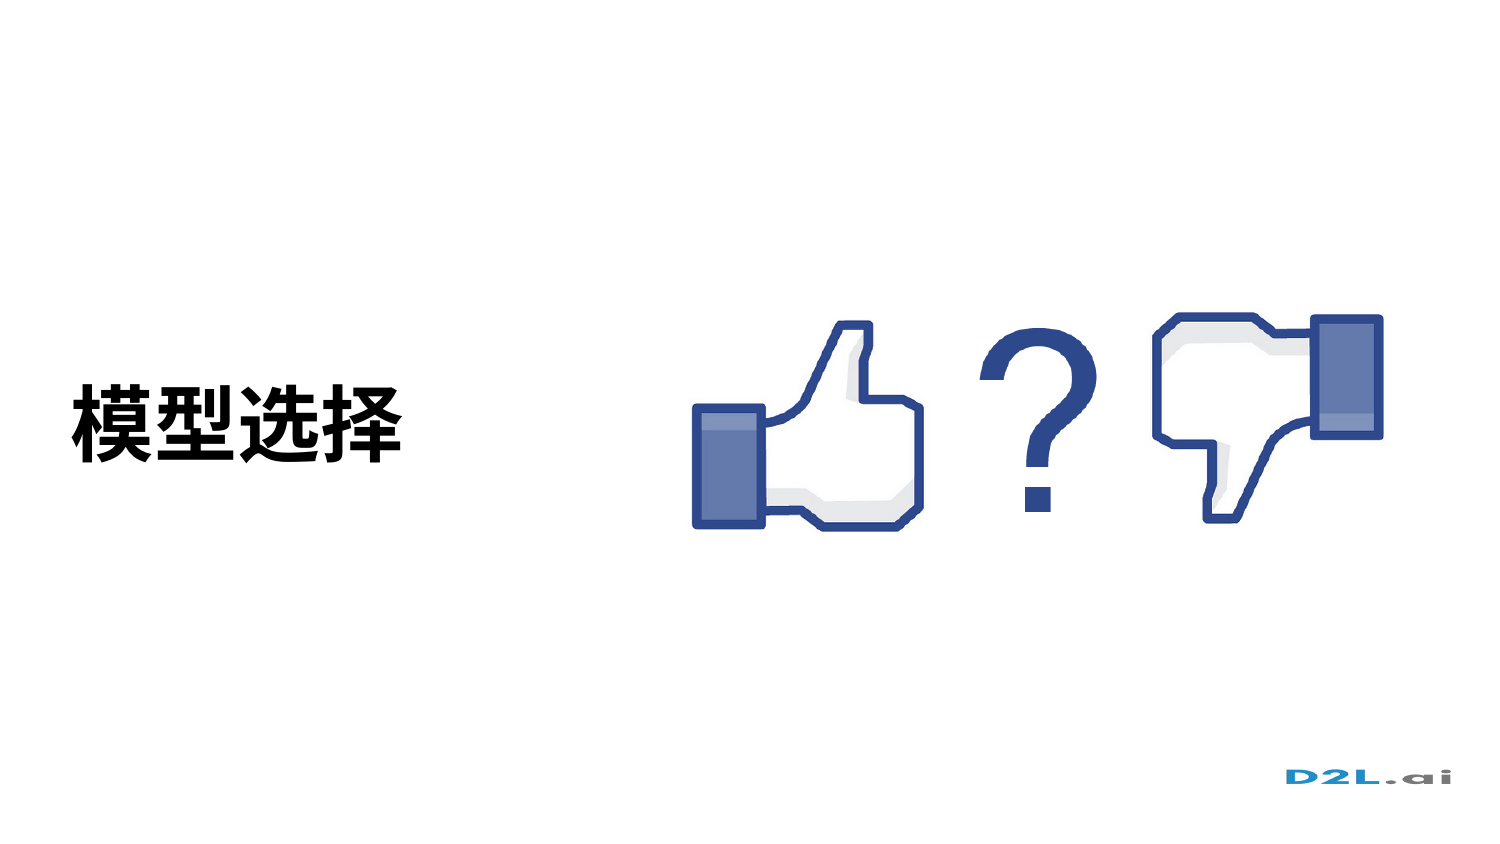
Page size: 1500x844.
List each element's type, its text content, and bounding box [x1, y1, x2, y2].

picture [1284, 745, 1454, 806]
title 模型选择 [62, 287, 627, 557]
picture [680, 287, 1394, 557]
